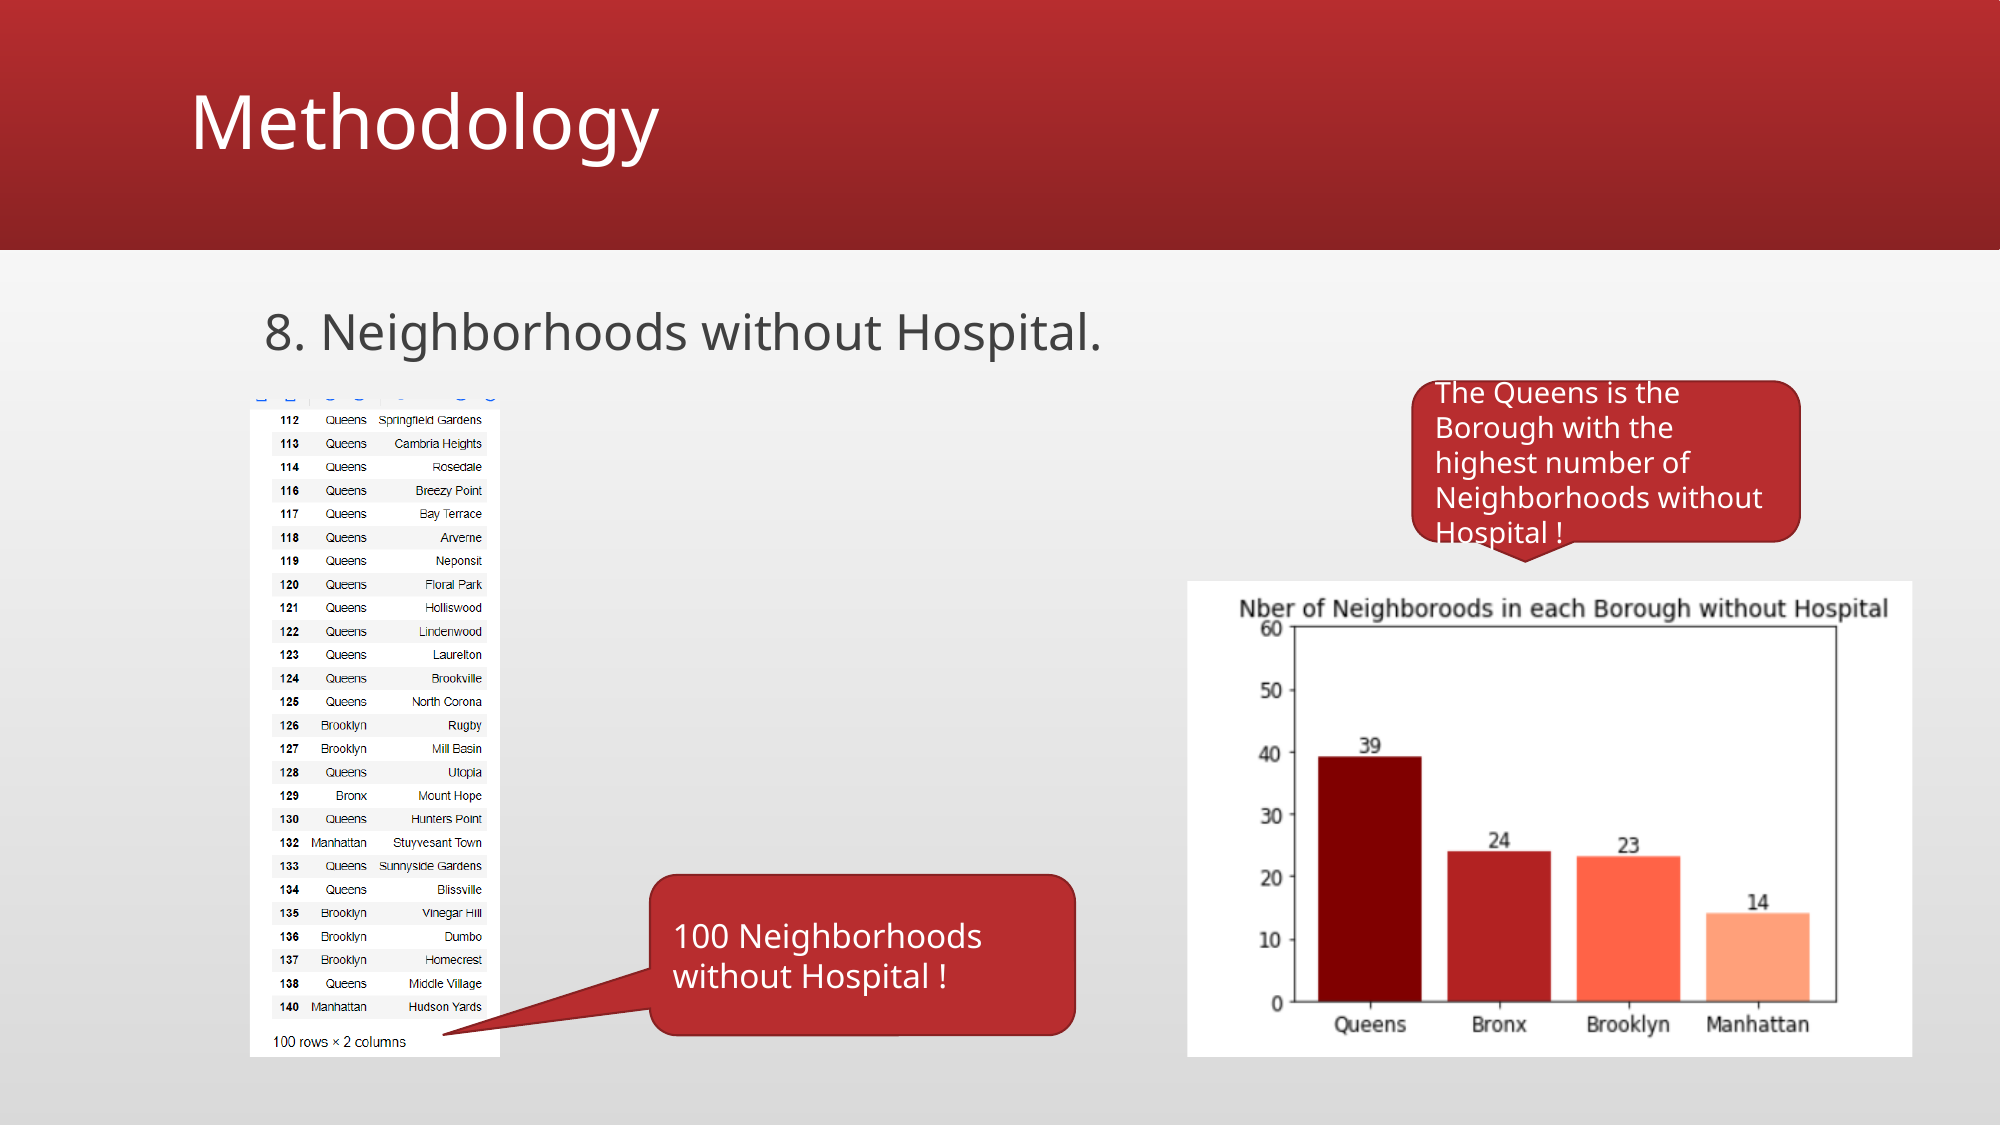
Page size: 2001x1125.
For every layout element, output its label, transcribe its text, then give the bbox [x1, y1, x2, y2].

picture [1187, 581, 1913, 1057]
text_box The Queens is the Borough with the highest number of Neighborhoods without Hospital ! [1411, 380, 1801, 563]
list 8. Neighborhoods without Hospital. [249, 299, 1750, 375]
title Methodology [174, 16, 1825, 234]
picture [249, 399, 500, 1057]
text_box 100 Neighborhoods without Hospital ! [500, 873, 1077, 1037]
